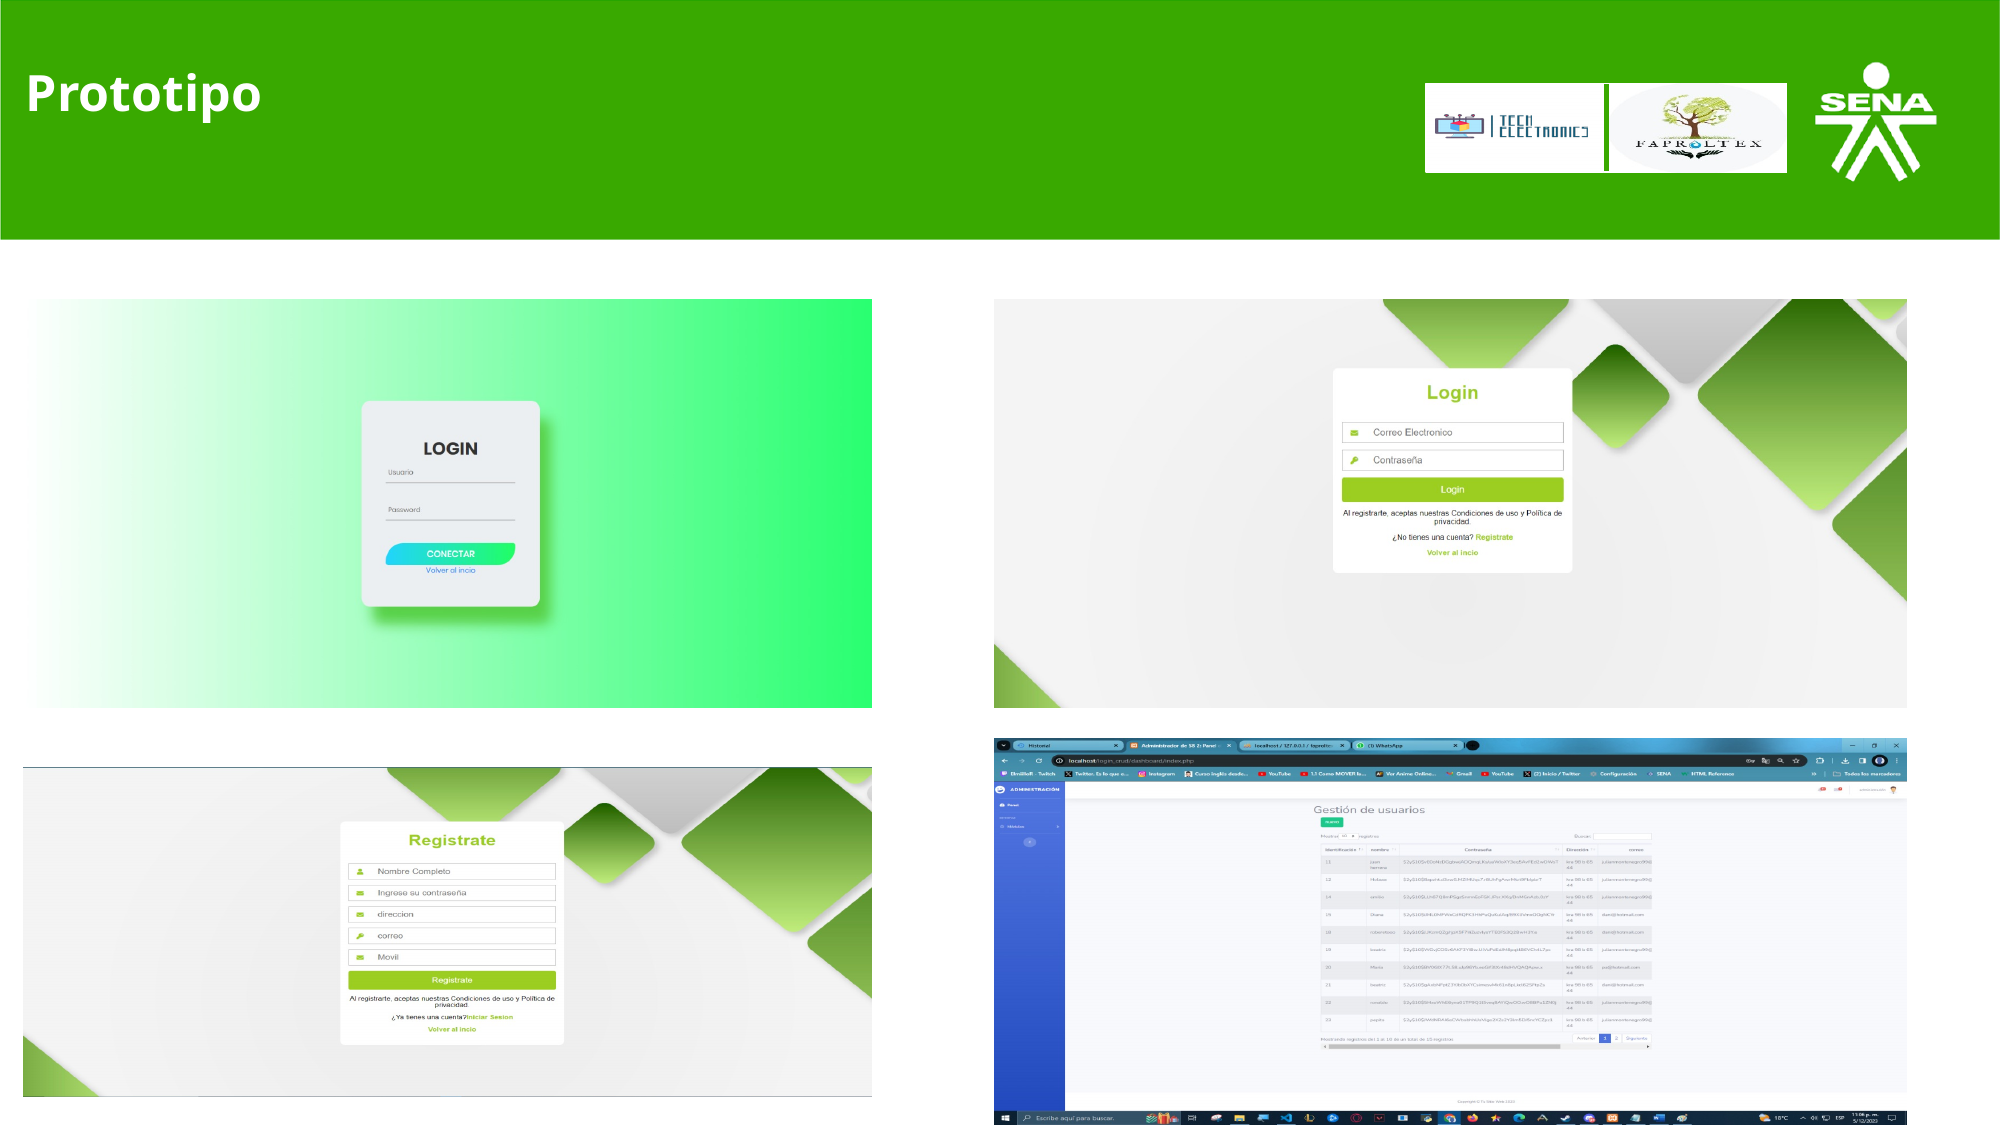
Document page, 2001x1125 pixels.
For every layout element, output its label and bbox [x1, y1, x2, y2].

picture [994, 299, 1907, 708]
picture [0, 0, 2000, 240]
picture [23, 767, 872, 1097]
picture [994, 738, 1907, 1125]
picture [23, 299, 872, 708]
